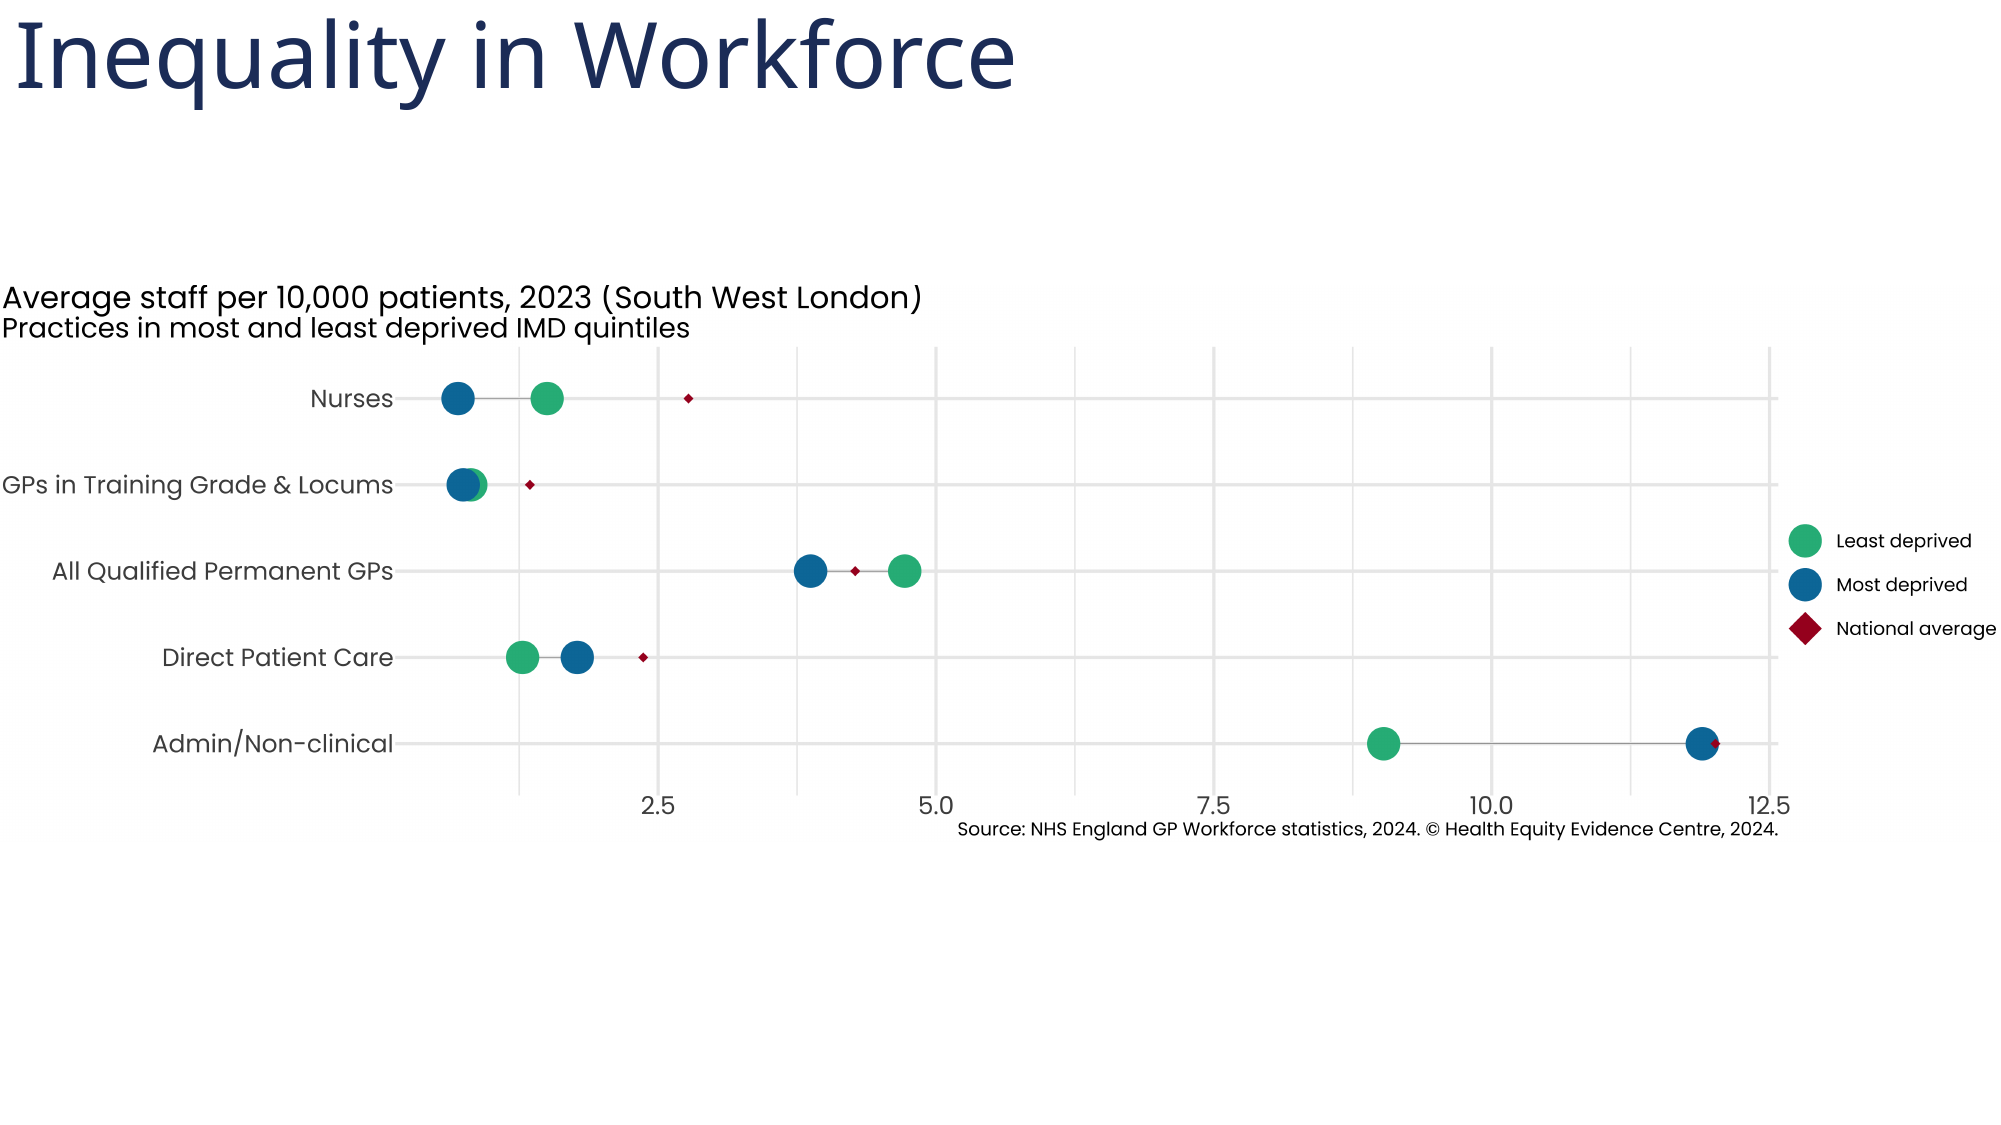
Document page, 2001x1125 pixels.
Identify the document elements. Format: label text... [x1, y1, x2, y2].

title Inequality in Workforce [0, 0, 2000, 119]
picture [0, 284, 2000, 843]
